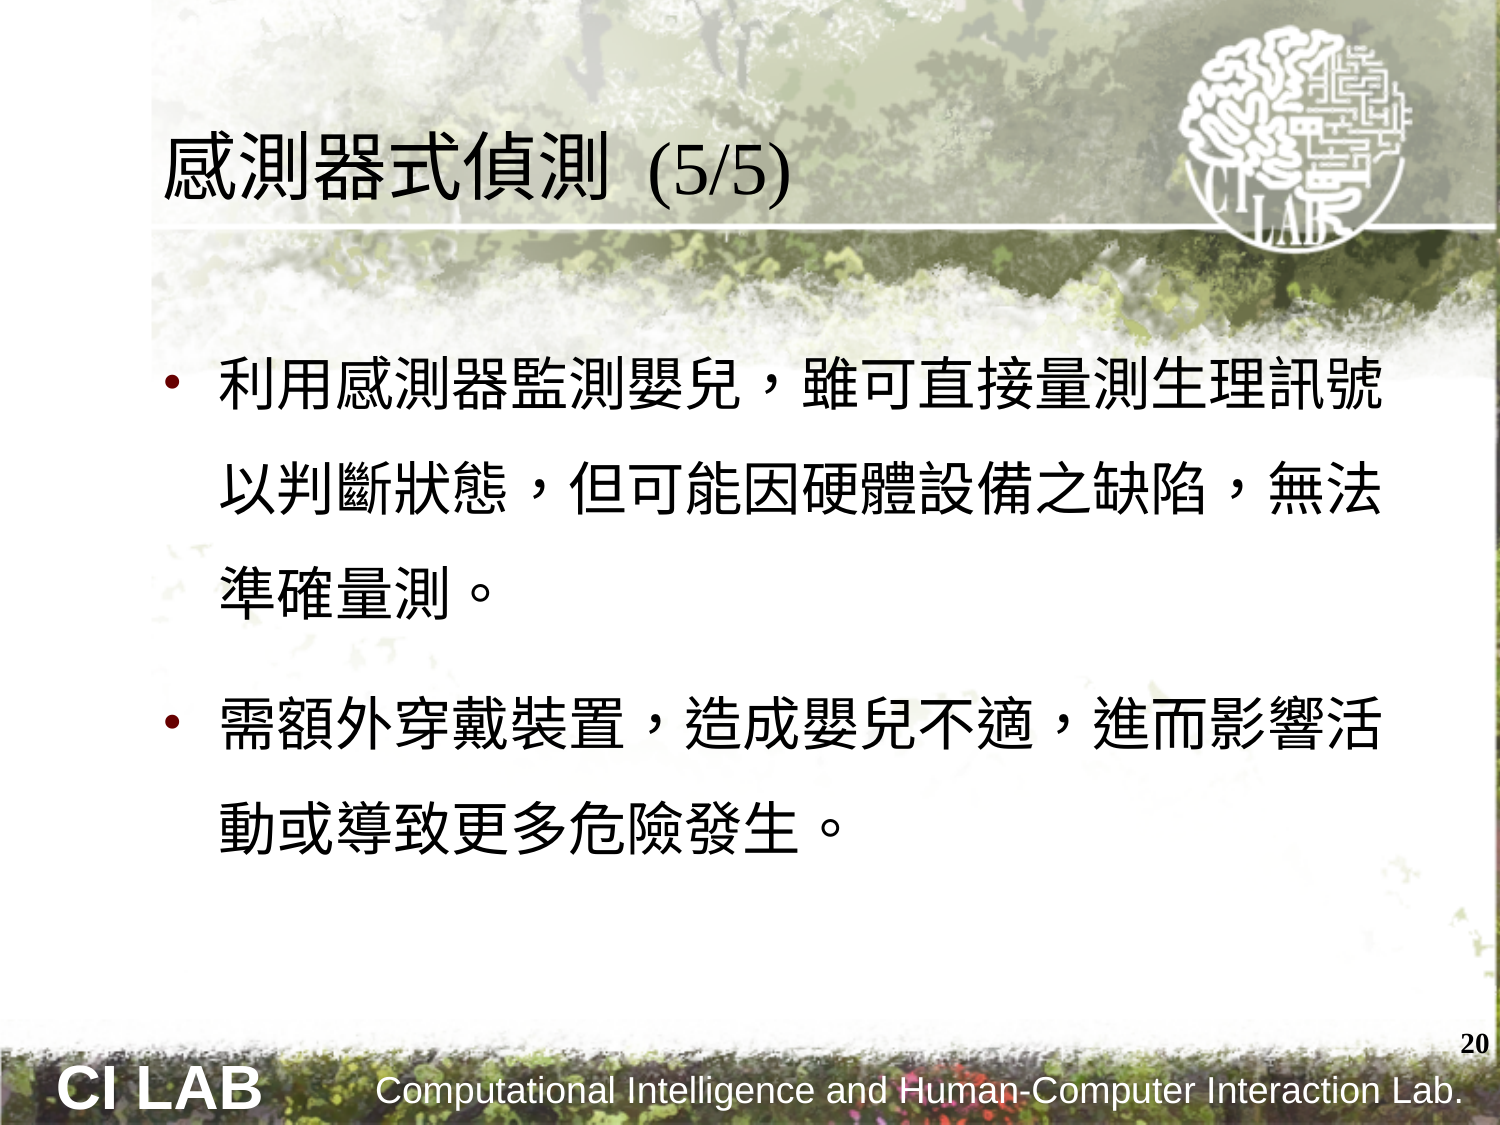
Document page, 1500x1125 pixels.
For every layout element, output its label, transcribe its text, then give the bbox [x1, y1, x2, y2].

title 感測器式偵測 (5/5) [147, 31, 1448, 219]
text_box 利用感測器監測嬰兒，雖可直接量測生理訊號以判斷狀態，但可能因硬體設備之缺陷，無法準確量測。 需額外穿戴裝置，造成嬰兒不適，進而影響活動或導致更多危險發生。 [147, 304, 1410, 961]
picture [0, 0, 1500, 1125]
slide_number 20 [1426, 985, 1500, 1067]
